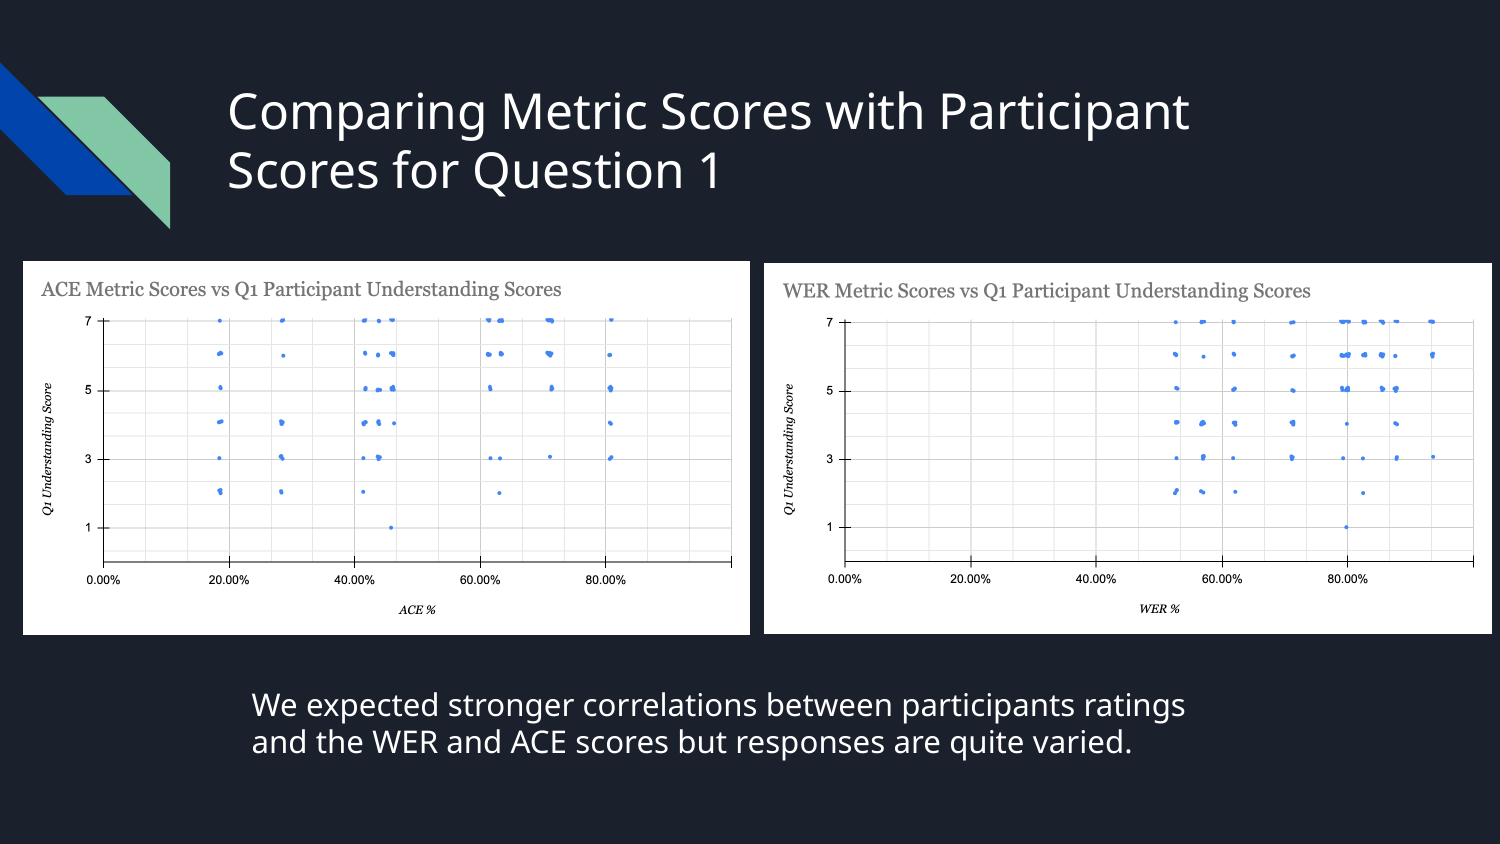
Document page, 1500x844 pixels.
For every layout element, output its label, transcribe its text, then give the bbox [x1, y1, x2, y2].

picture [764, 263, 1492, 634]
picture [22, 261, 751, 635]
title Comparing Metric Scores with Participant Scores for Question 1 [212, 64, 1368, 215]
text_box We expected stronger correlations between participants ratings and the WER and ACE scores but responses are quite varied. [236, 670, 1264, 775]
